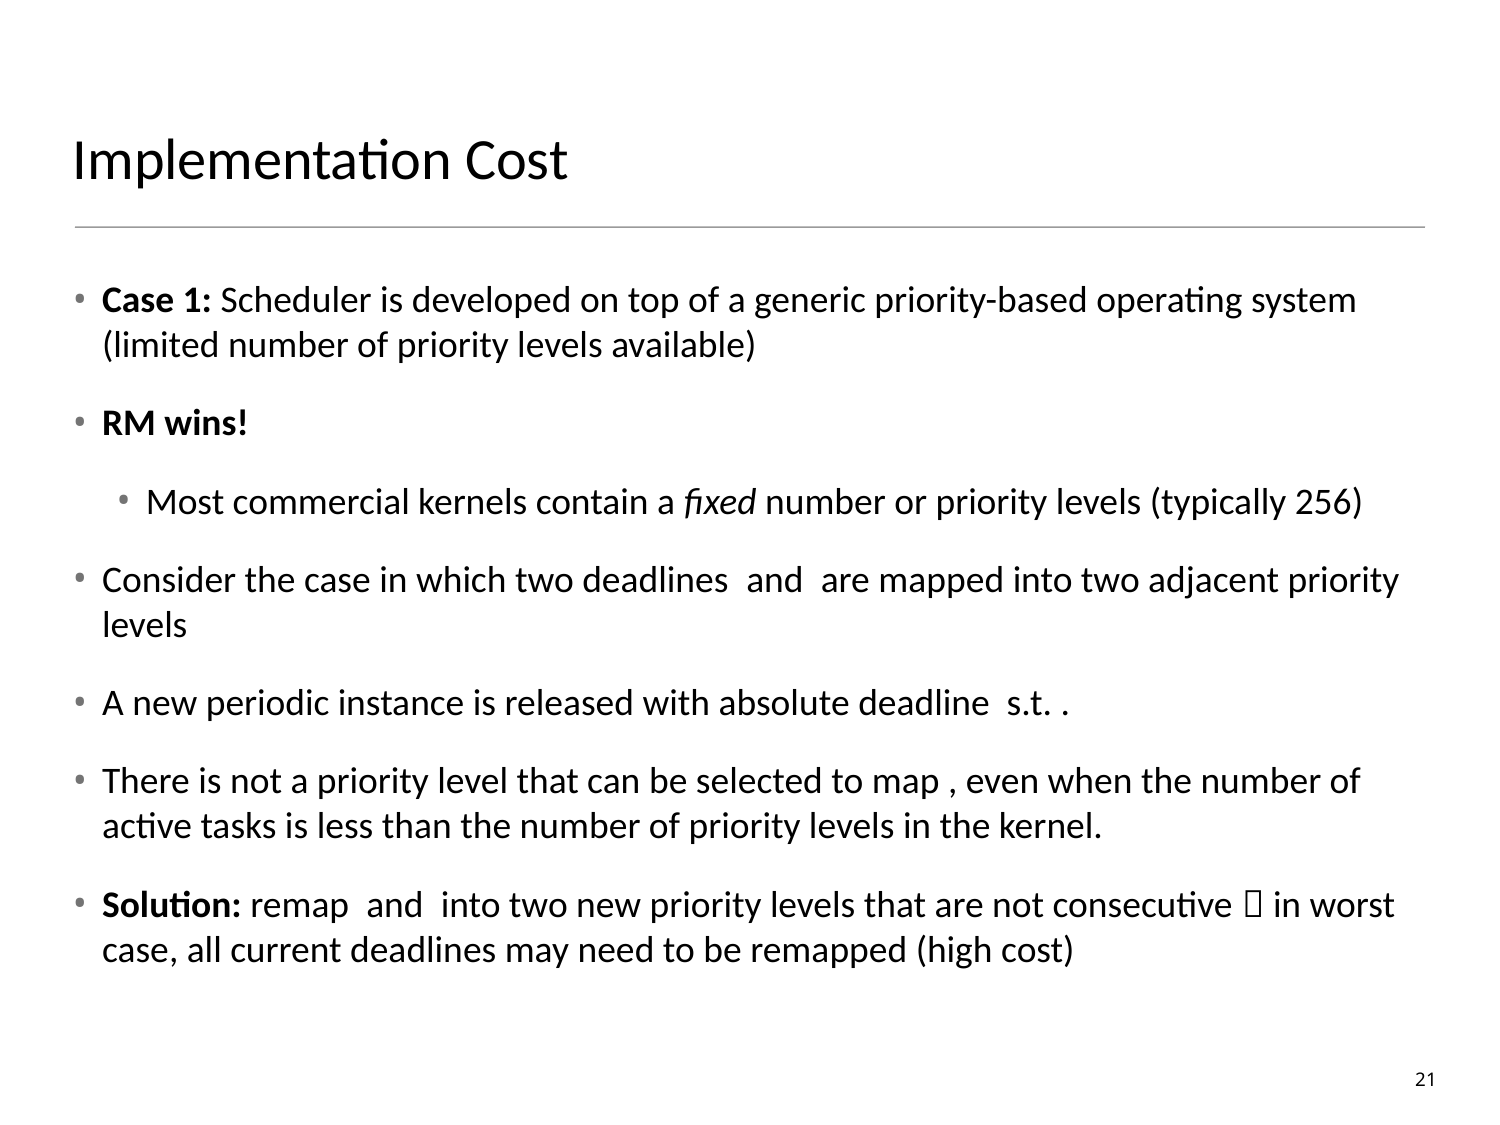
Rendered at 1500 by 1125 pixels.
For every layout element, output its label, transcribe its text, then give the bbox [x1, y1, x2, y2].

title Implementation Cost [66, 36, 1436, 199]
text_box 21 [1416, 1060, 1452, 1096]
